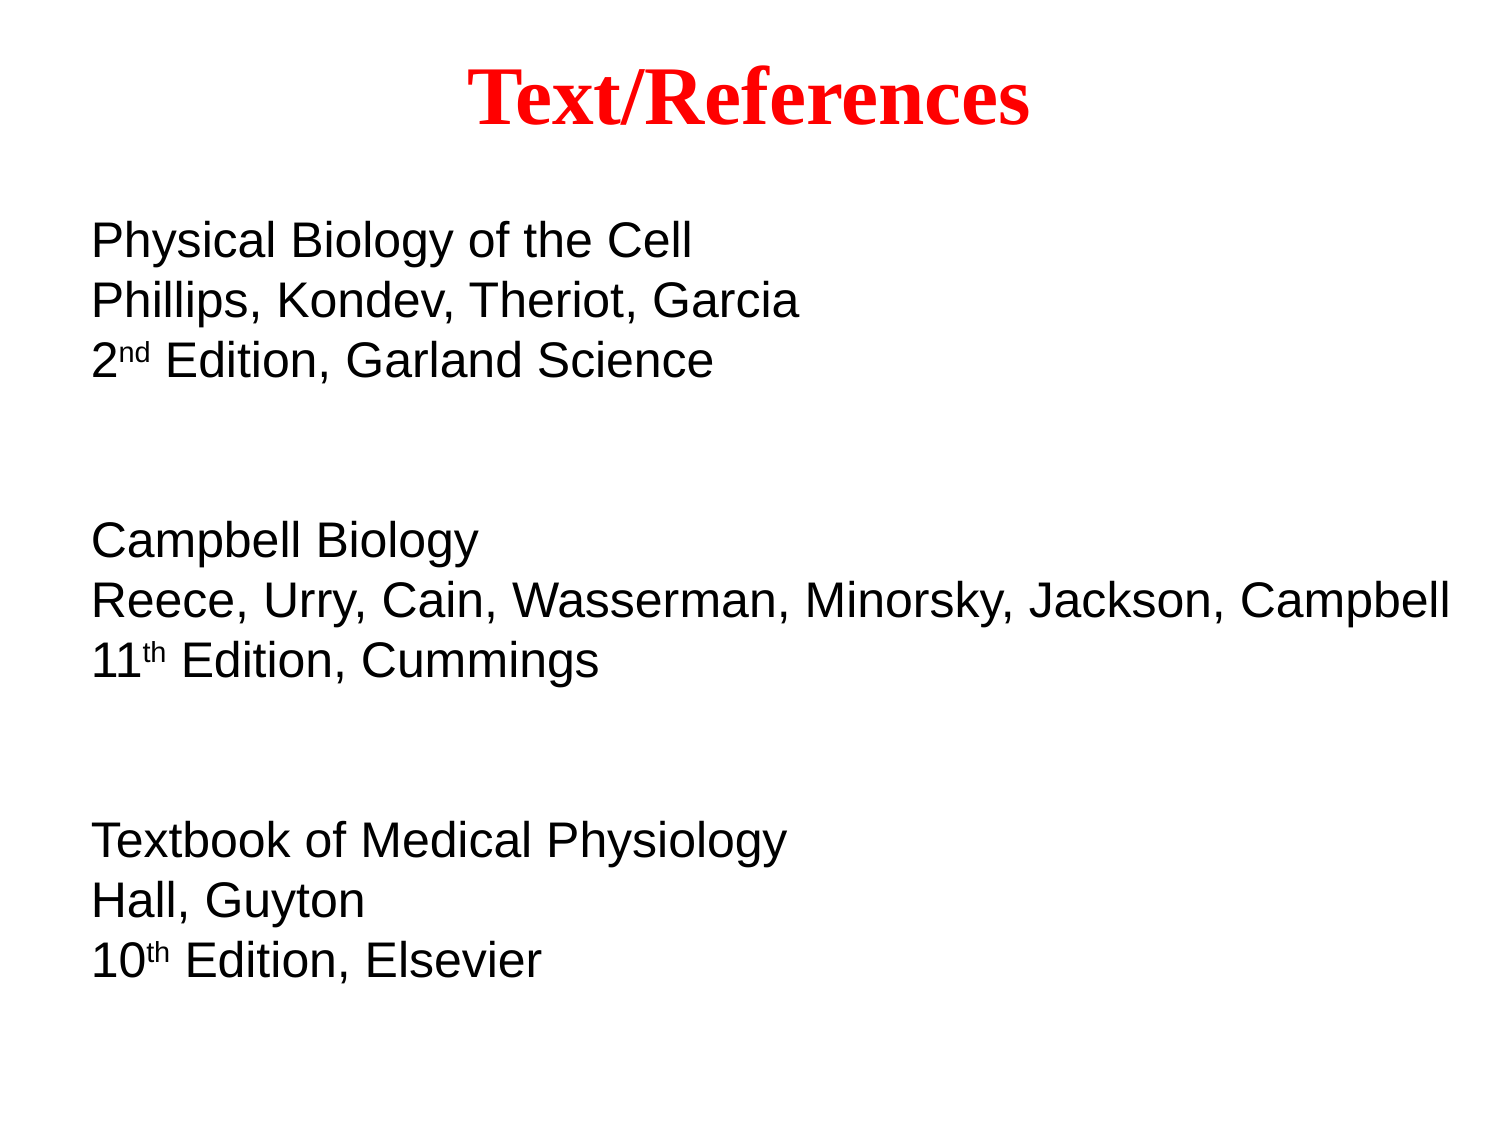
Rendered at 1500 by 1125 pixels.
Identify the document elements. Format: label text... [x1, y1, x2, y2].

text_box Text/References [452, 33, 1047, 149]
text_box Physical Biology of the Cell Phillips, Kondev, Theriot, Garcia 2nd Edition, Garland Science Campbell Biology Reece, Urry, Cain, Wasserman, Minorsky, Jackson, Campbell 11th Edition, Cummings Textbook of Medical Physiology Hall, Guyton 10th Edition, Elsevier [76, 199, 1467, 995]
